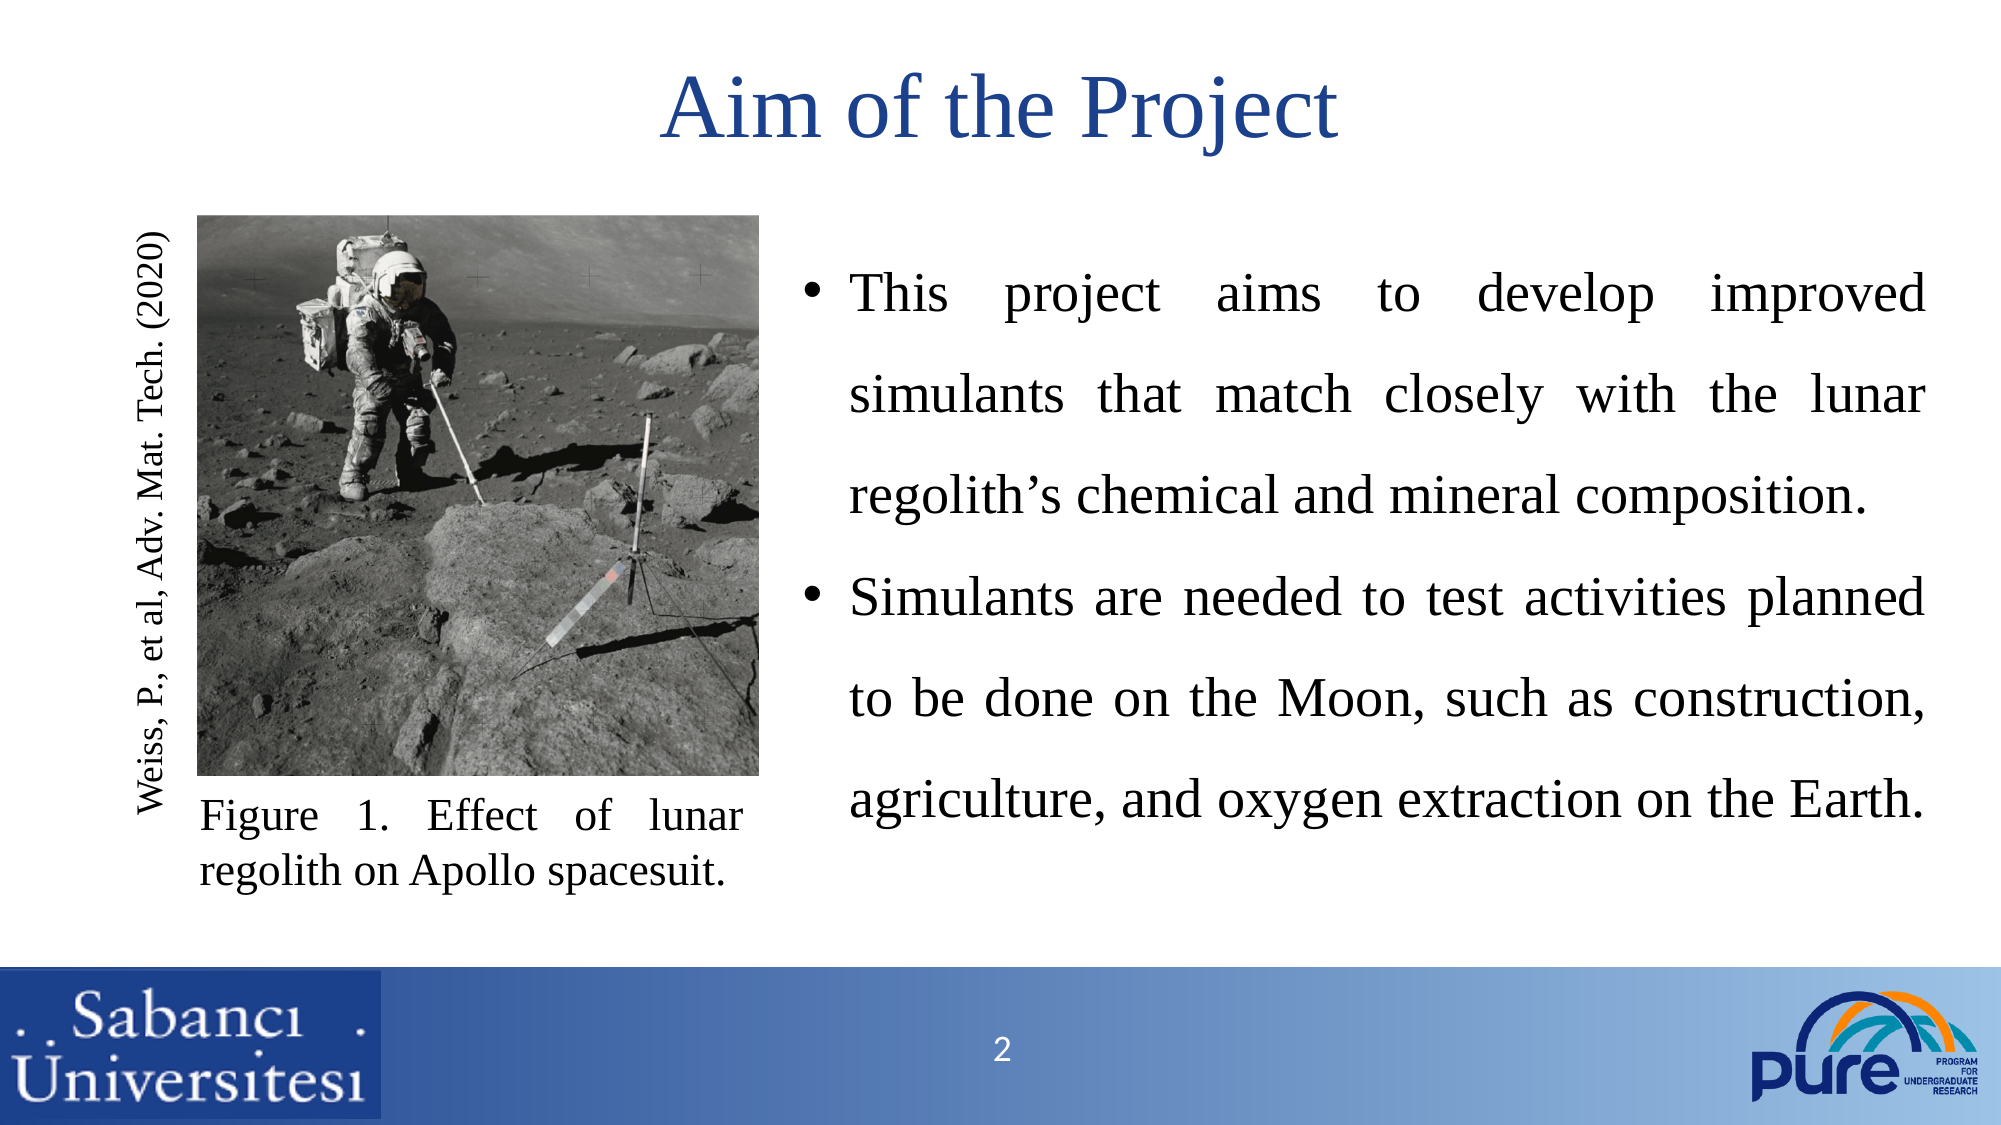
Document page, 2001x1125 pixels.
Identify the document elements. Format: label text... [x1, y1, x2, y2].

text_box Weiss, P., et al, Adv. Mat. Tech. (2020) [117, 186, 222, 831]
text_box Aim of the Project [0, 38, 2000, 164]
text_box This project aims to develop improved simulants that match closely with the lunar regolith’s chemical and mineral composition. Simulants are needed to test activities planned to be done on the Moon, such as construction, agriculture, and oxygen extraction on the Earth. [787, 214, 1943, 837]
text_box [0, 967, 2000, 1125]
picture [197, 213, 759, 776]
text_box Figure 1. Effect of lunar regolith on Apollo spacesuit. [184, 777, 759, 963]
